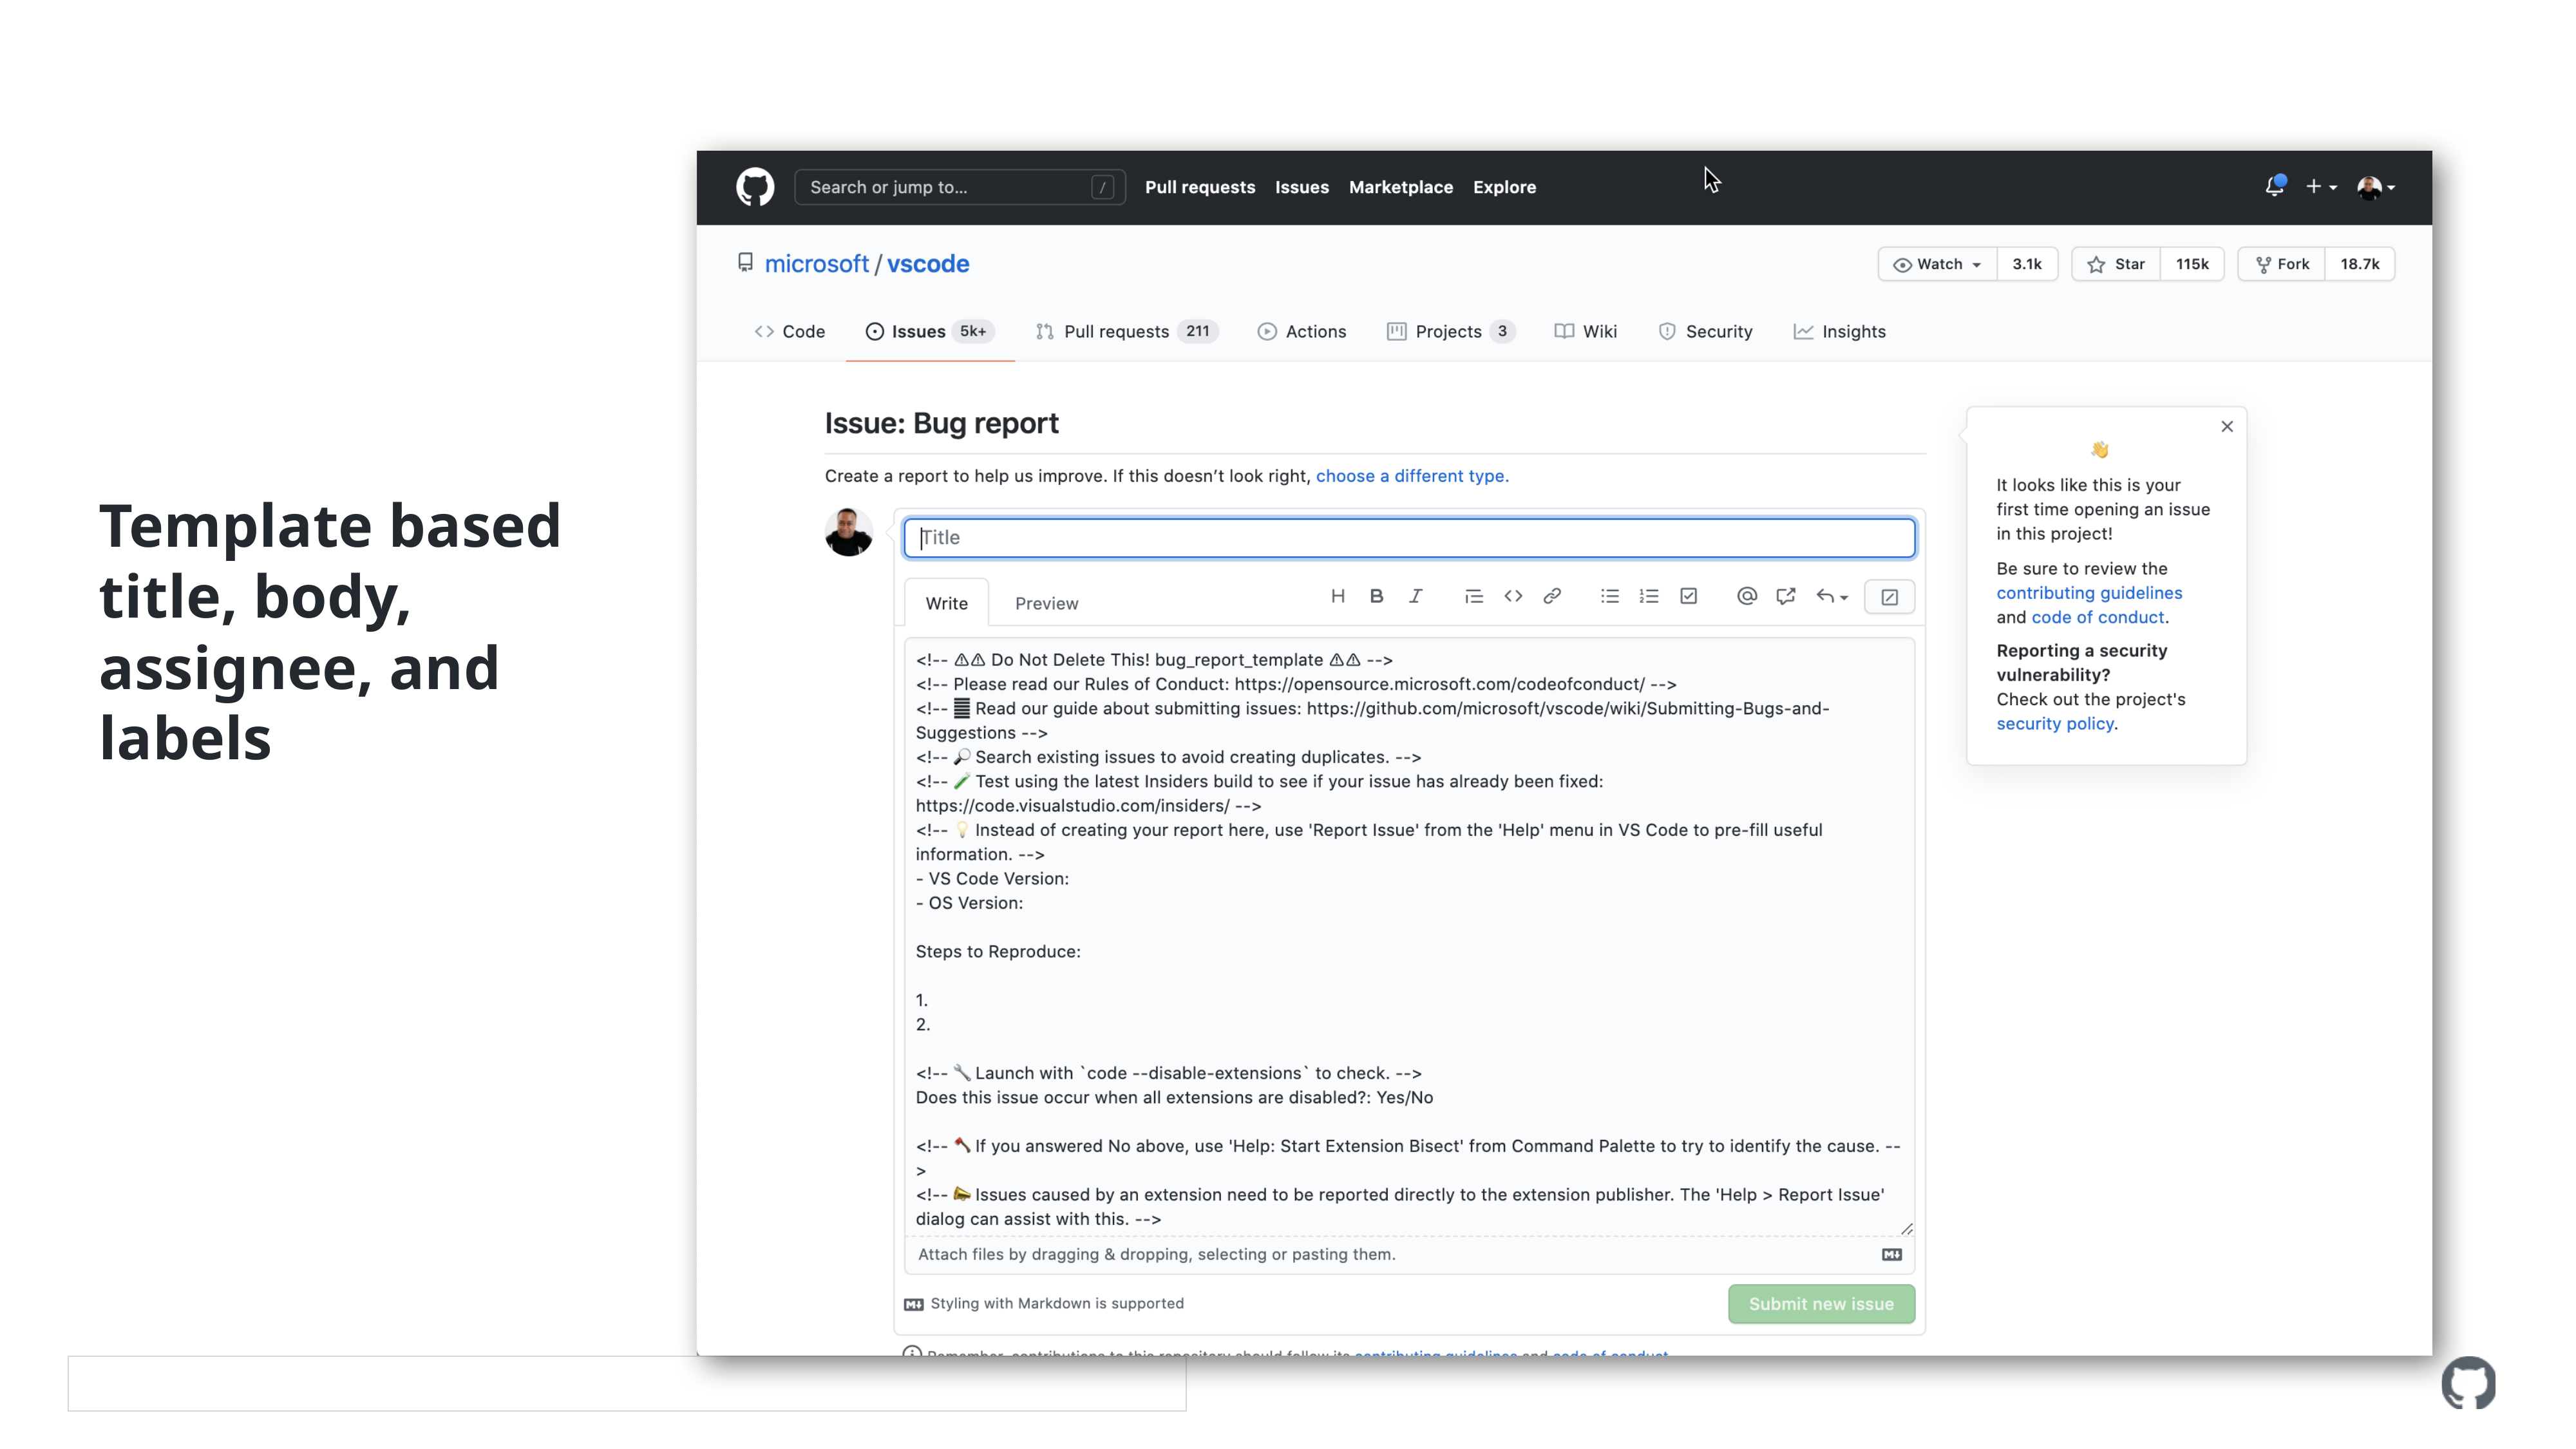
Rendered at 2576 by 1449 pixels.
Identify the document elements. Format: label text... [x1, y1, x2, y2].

picture [696, 151, 2432, 1356]
text_box Template based title, body, assignee, and labels [73, 274, 609, 986]
